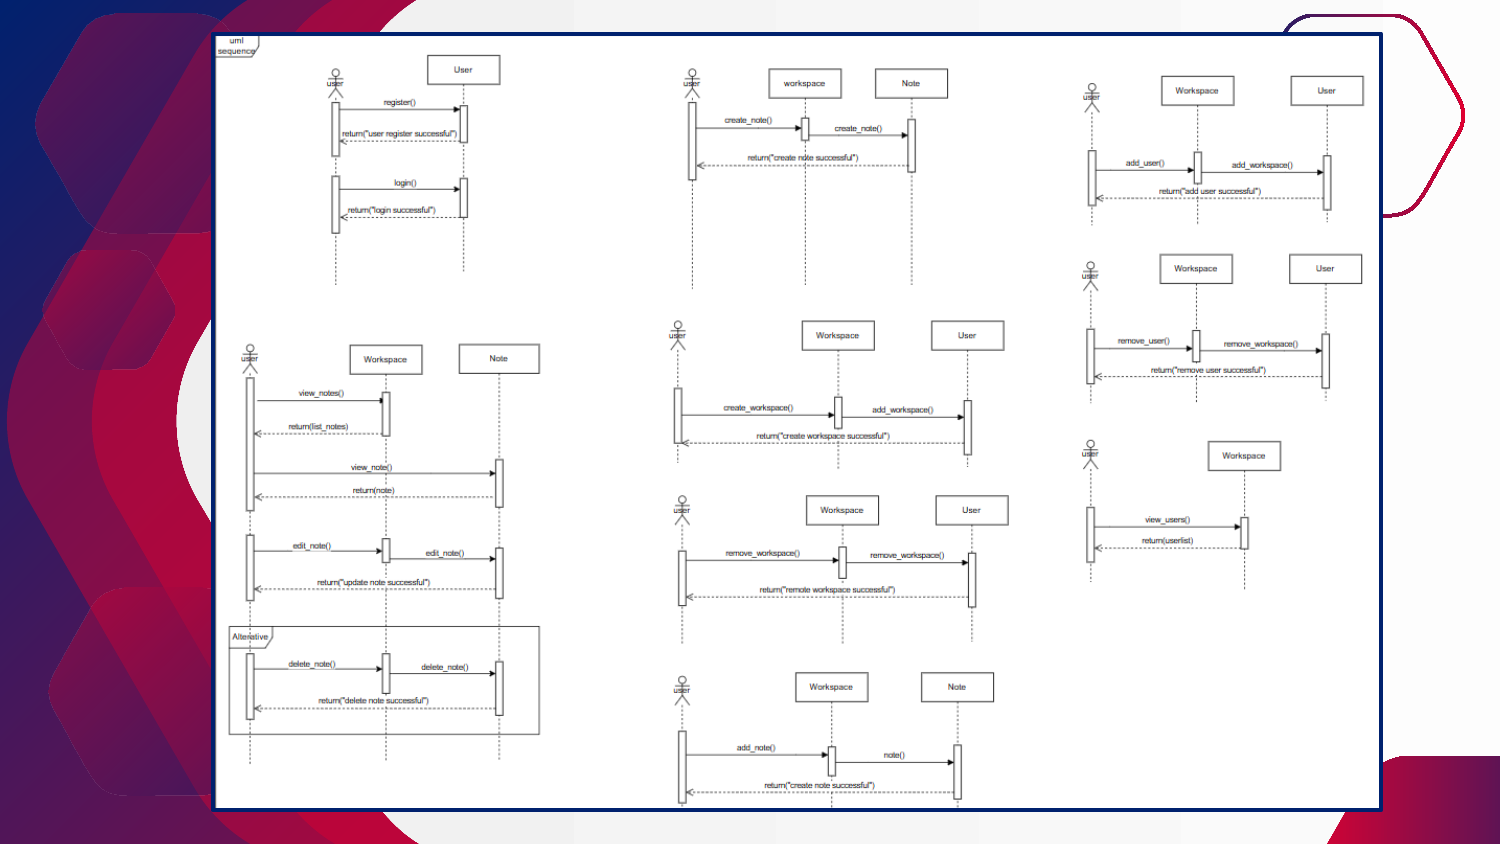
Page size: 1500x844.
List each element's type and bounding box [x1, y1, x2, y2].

picture [214, 35, 1380, 809]
text_box [1283, 13, 1465, 218]
